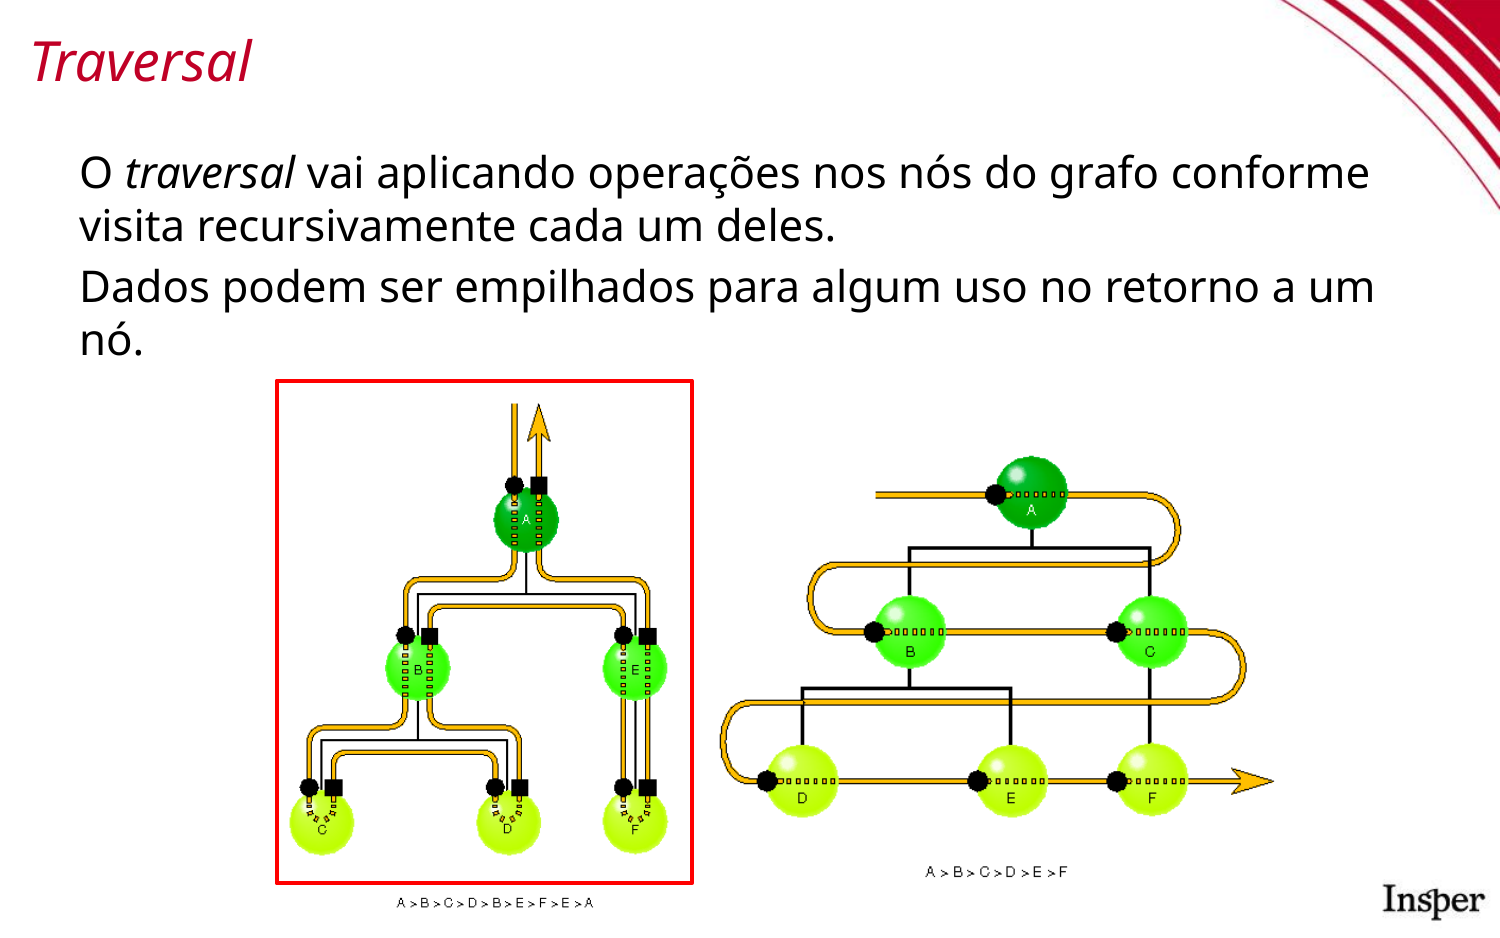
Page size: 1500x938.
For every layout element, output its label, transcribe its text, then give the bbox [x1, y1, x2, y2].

title Traversal [13, 18, 1397, 104]
picture [249, 0, 1500, 938]
text_box [276, 380, 692, 884]
list O traversal vai aplicando operações nos nós do grafo conforme visita recursivamente cada um deles. Dados podem ser empilhados para algum uso no retorno a um nó. [64, 137, 1447, 876]
